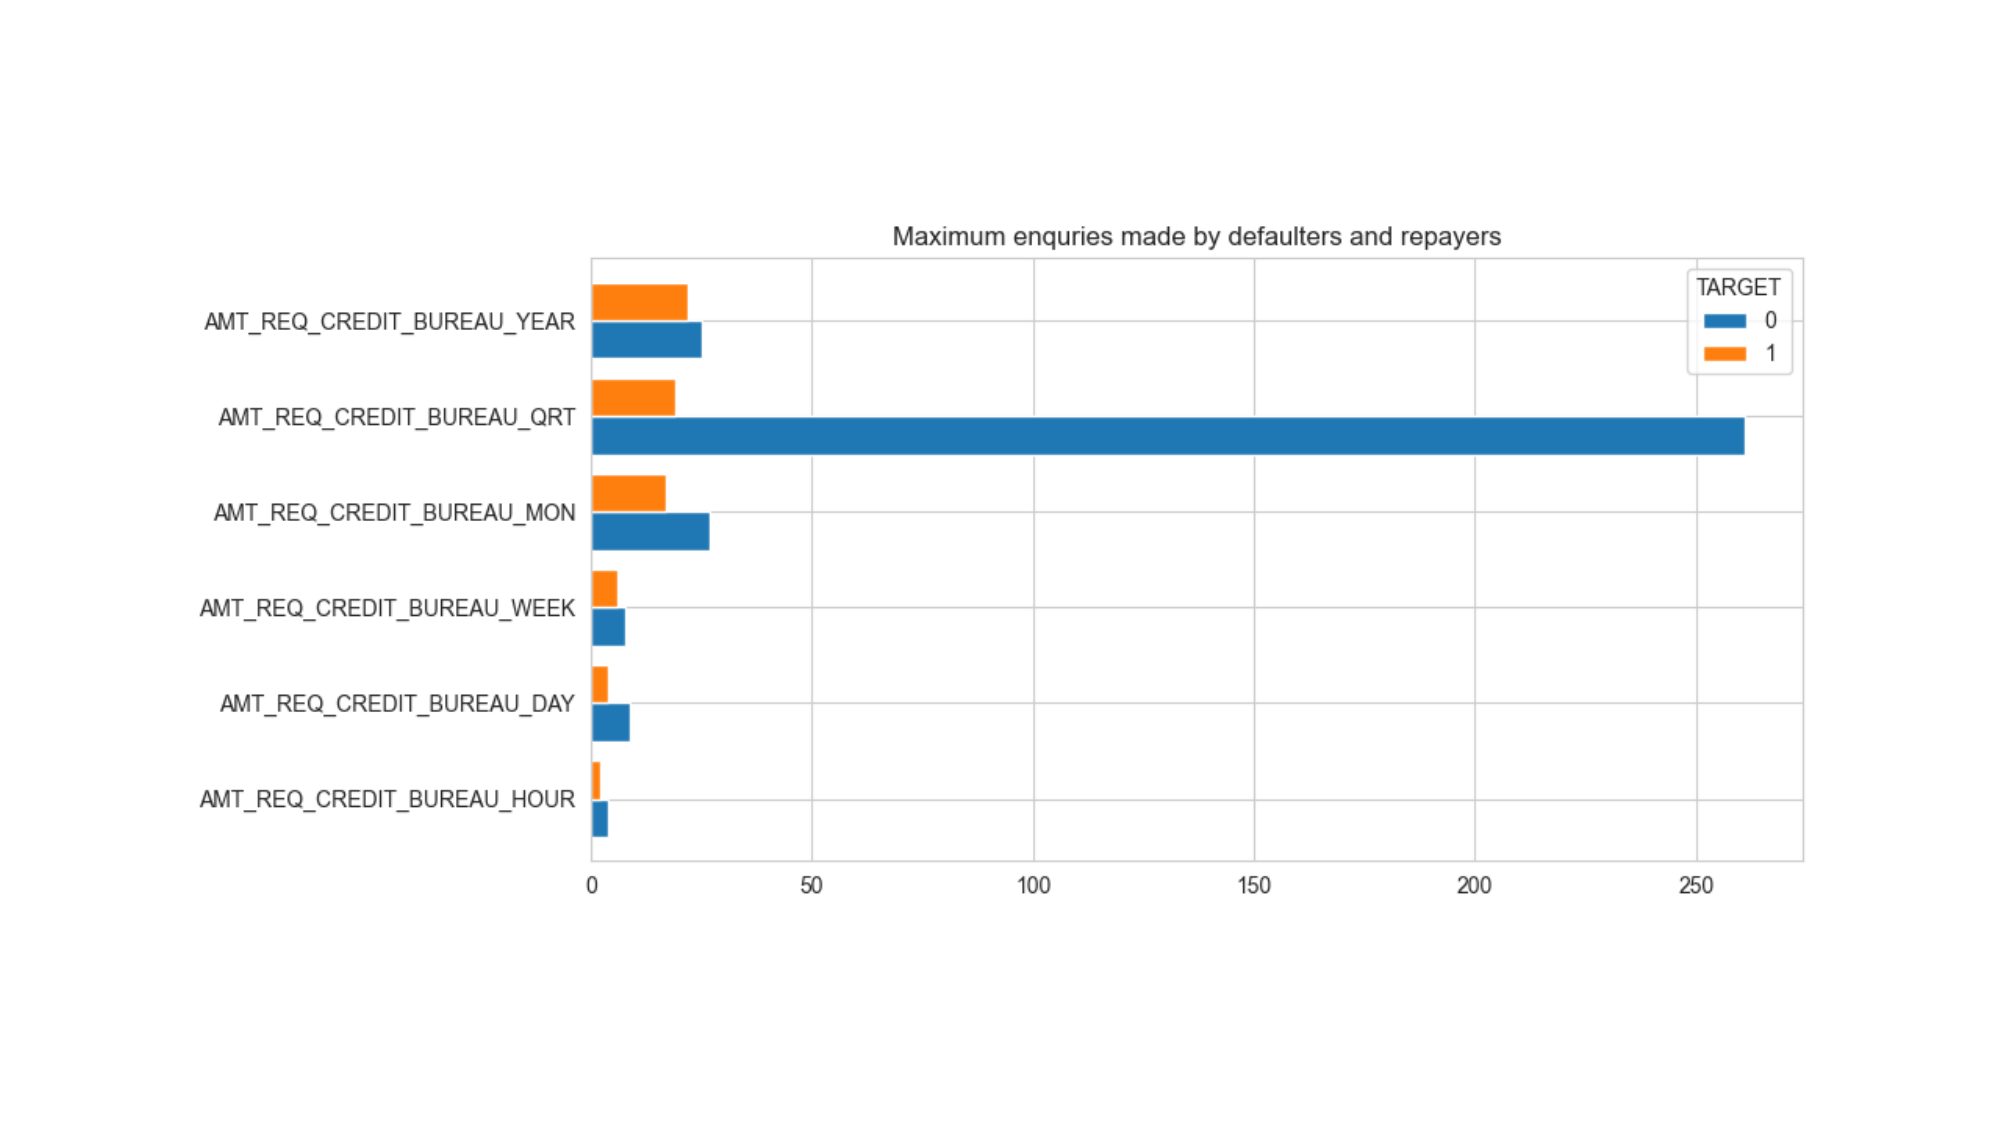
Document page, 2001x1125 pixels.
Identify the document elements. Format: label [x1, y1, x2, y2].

picture [183, 211, 1817, 914]
